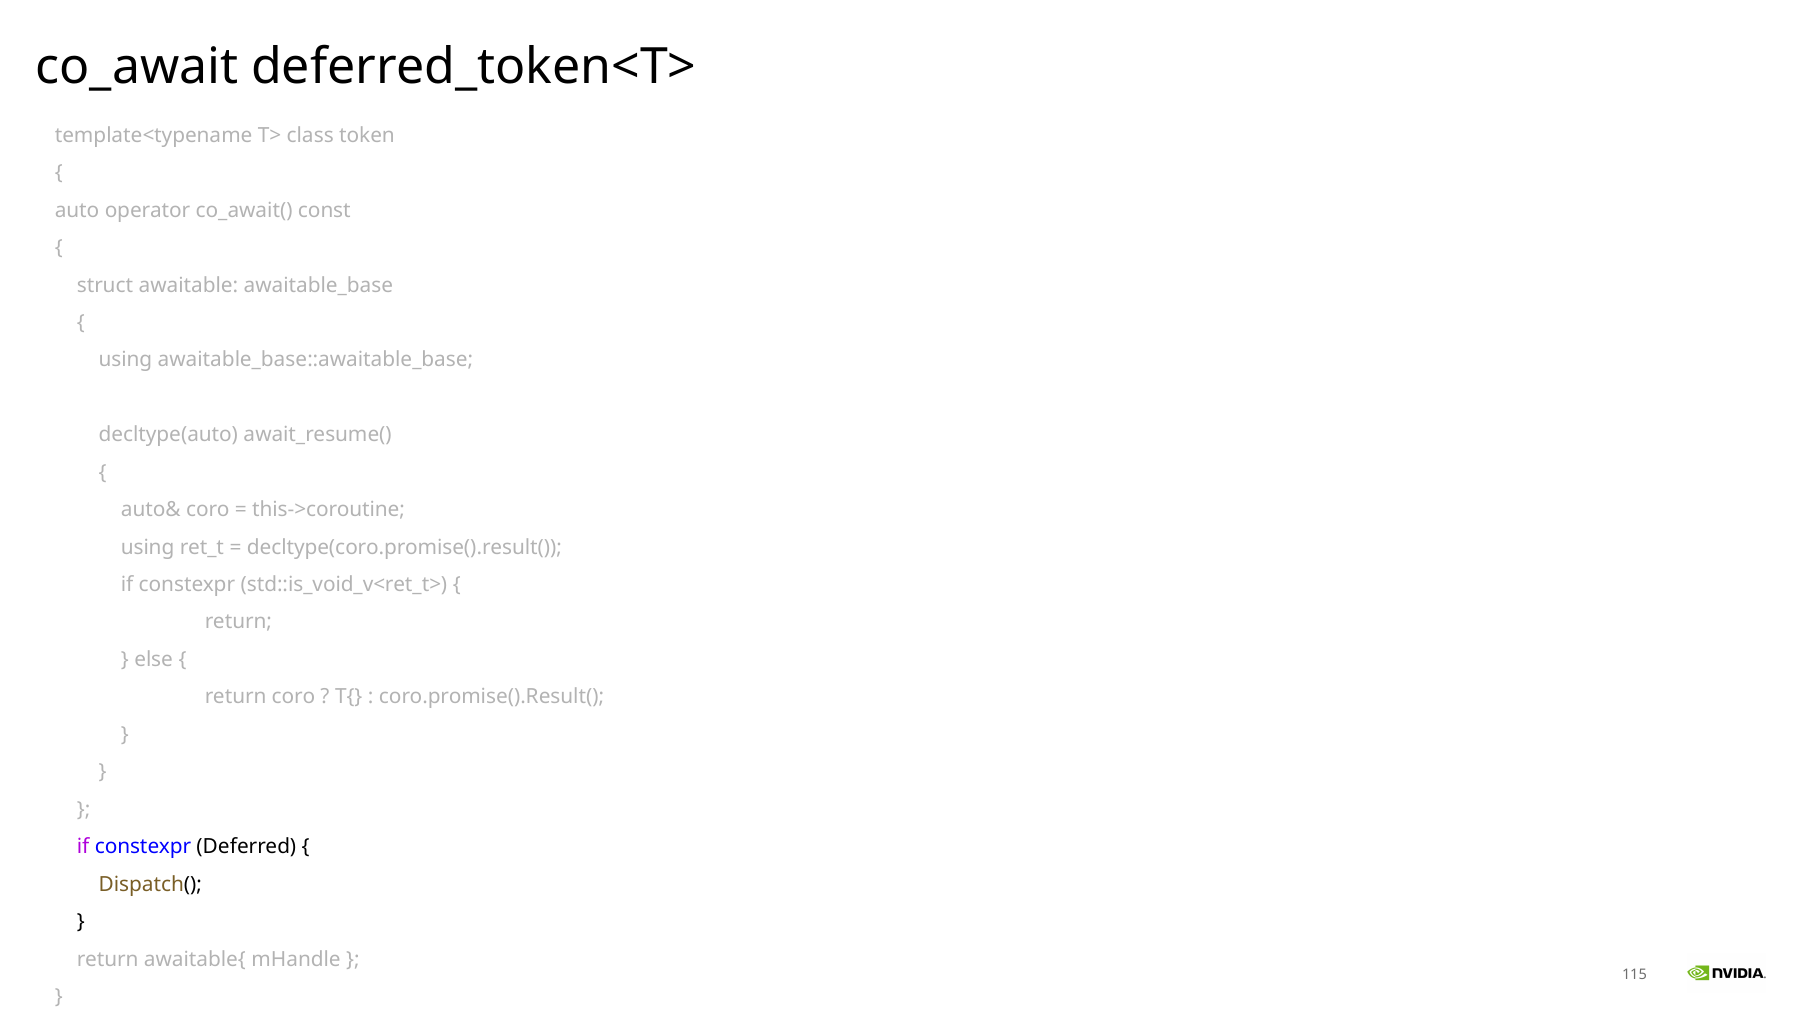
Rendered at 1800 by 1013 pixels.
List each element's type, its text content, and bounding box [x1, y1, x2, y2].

text_box template<typename T> class token { auto operator co_await() const { struct awaitable: awaitable_base { using awaitable_base::awaitable_base; decltype(auto) await_resume() { auto& coro = this->coroutine; using ret_t = decltype(coro.promise().result()); if constexpr (std::is_void_v<ret_t>) { return; } else { return coro ? T{} : coro.promise().Result(); } } }; if constexpr (Deferred) { Dispatch(); } return awaitable{ mHandle }; } [38, 100, 1099, 1013]
picture [1687, 953, 1766, 993]
text_box co_await deferred_token<T> [19, 30, 713, 103]
